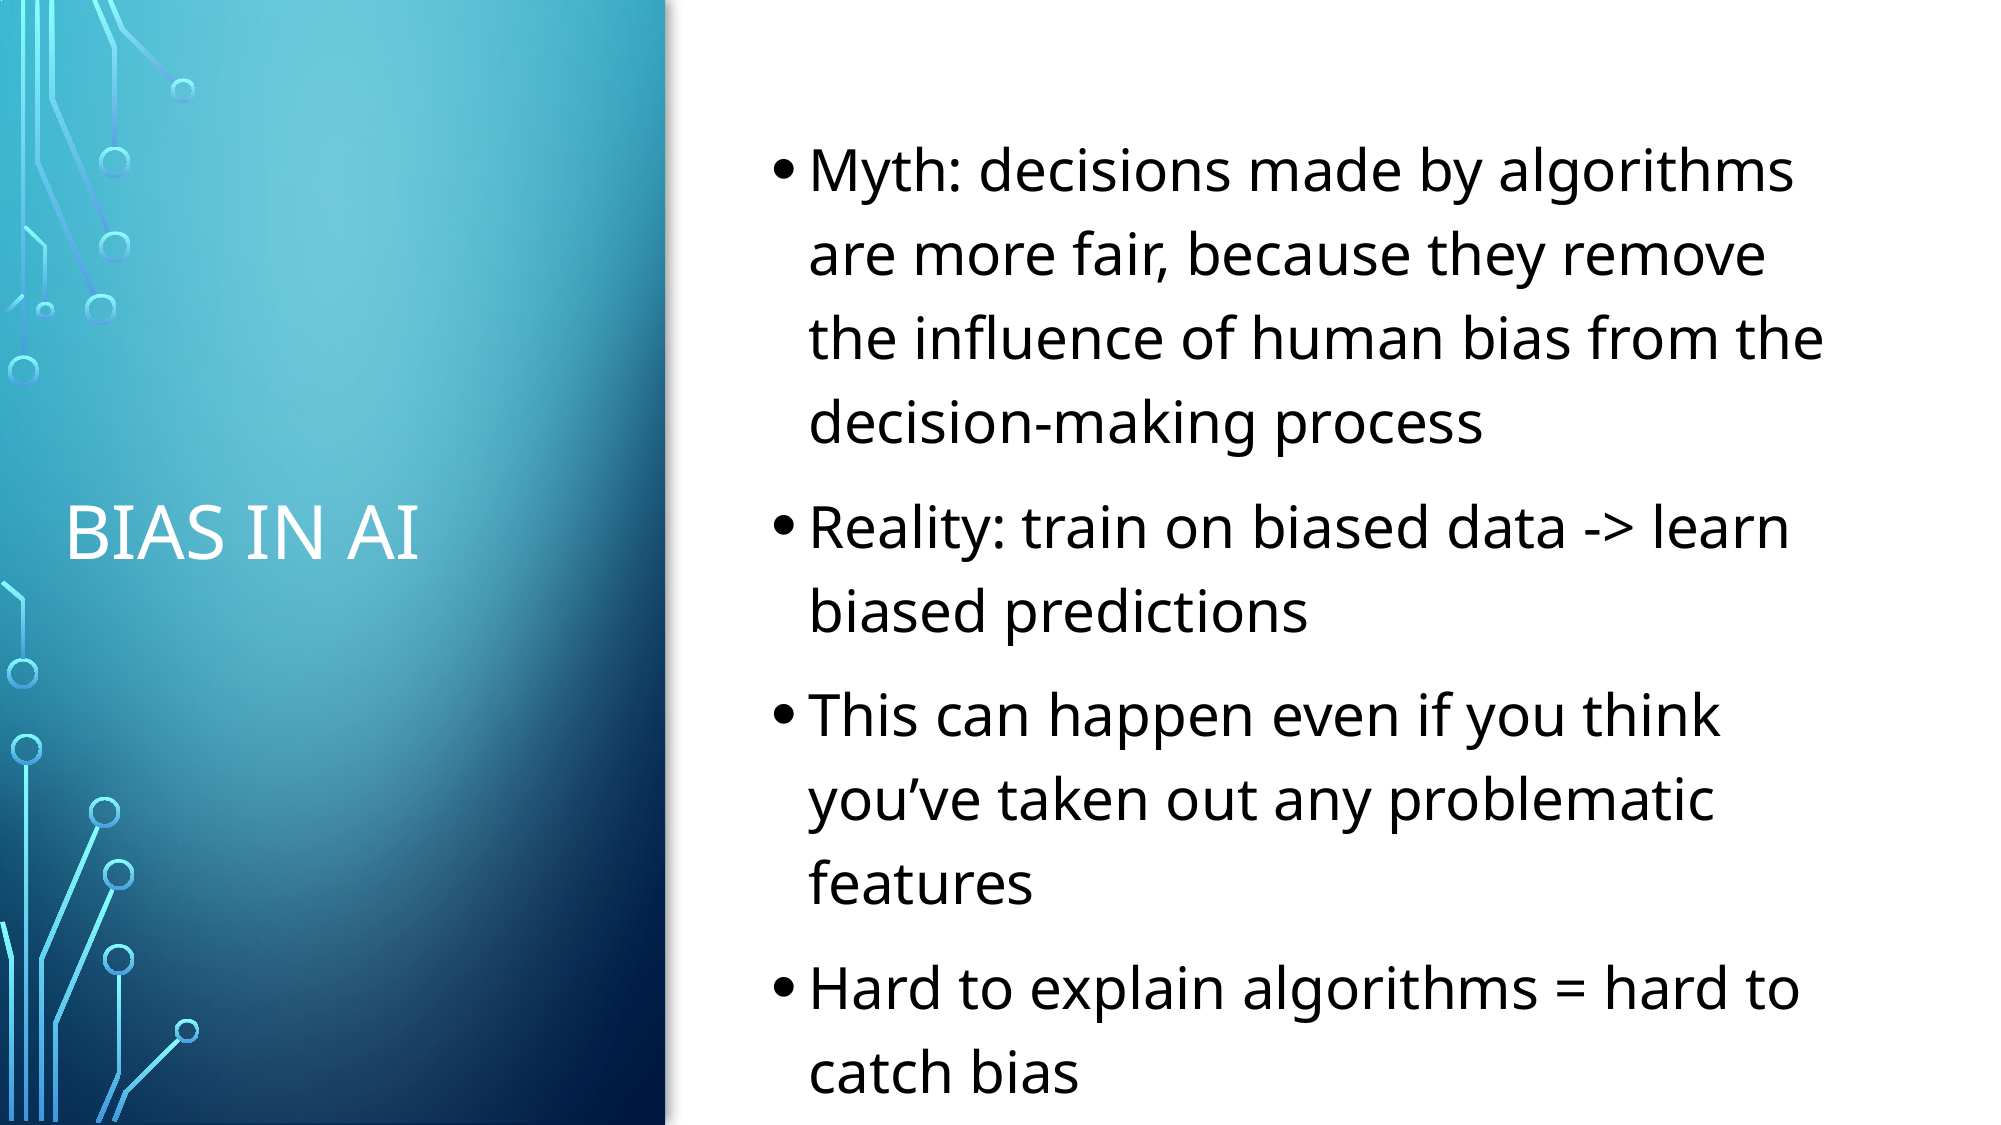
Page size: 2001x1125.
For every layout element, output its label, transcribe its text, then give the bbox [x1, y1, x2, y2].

list Myth: decisions made by algorithms are more fair, because they remove the influence of human bias from the decision-making process Reality: train on biased data -> learn biased predictions This can happen even if you think you’ve taken out any problematic features Hard to explain algorithms = hard to catch bias [756, 111, 1841, 893]
picture [0, 0, 667, 1125]
text_box [678, 0, 2000, 1125]
